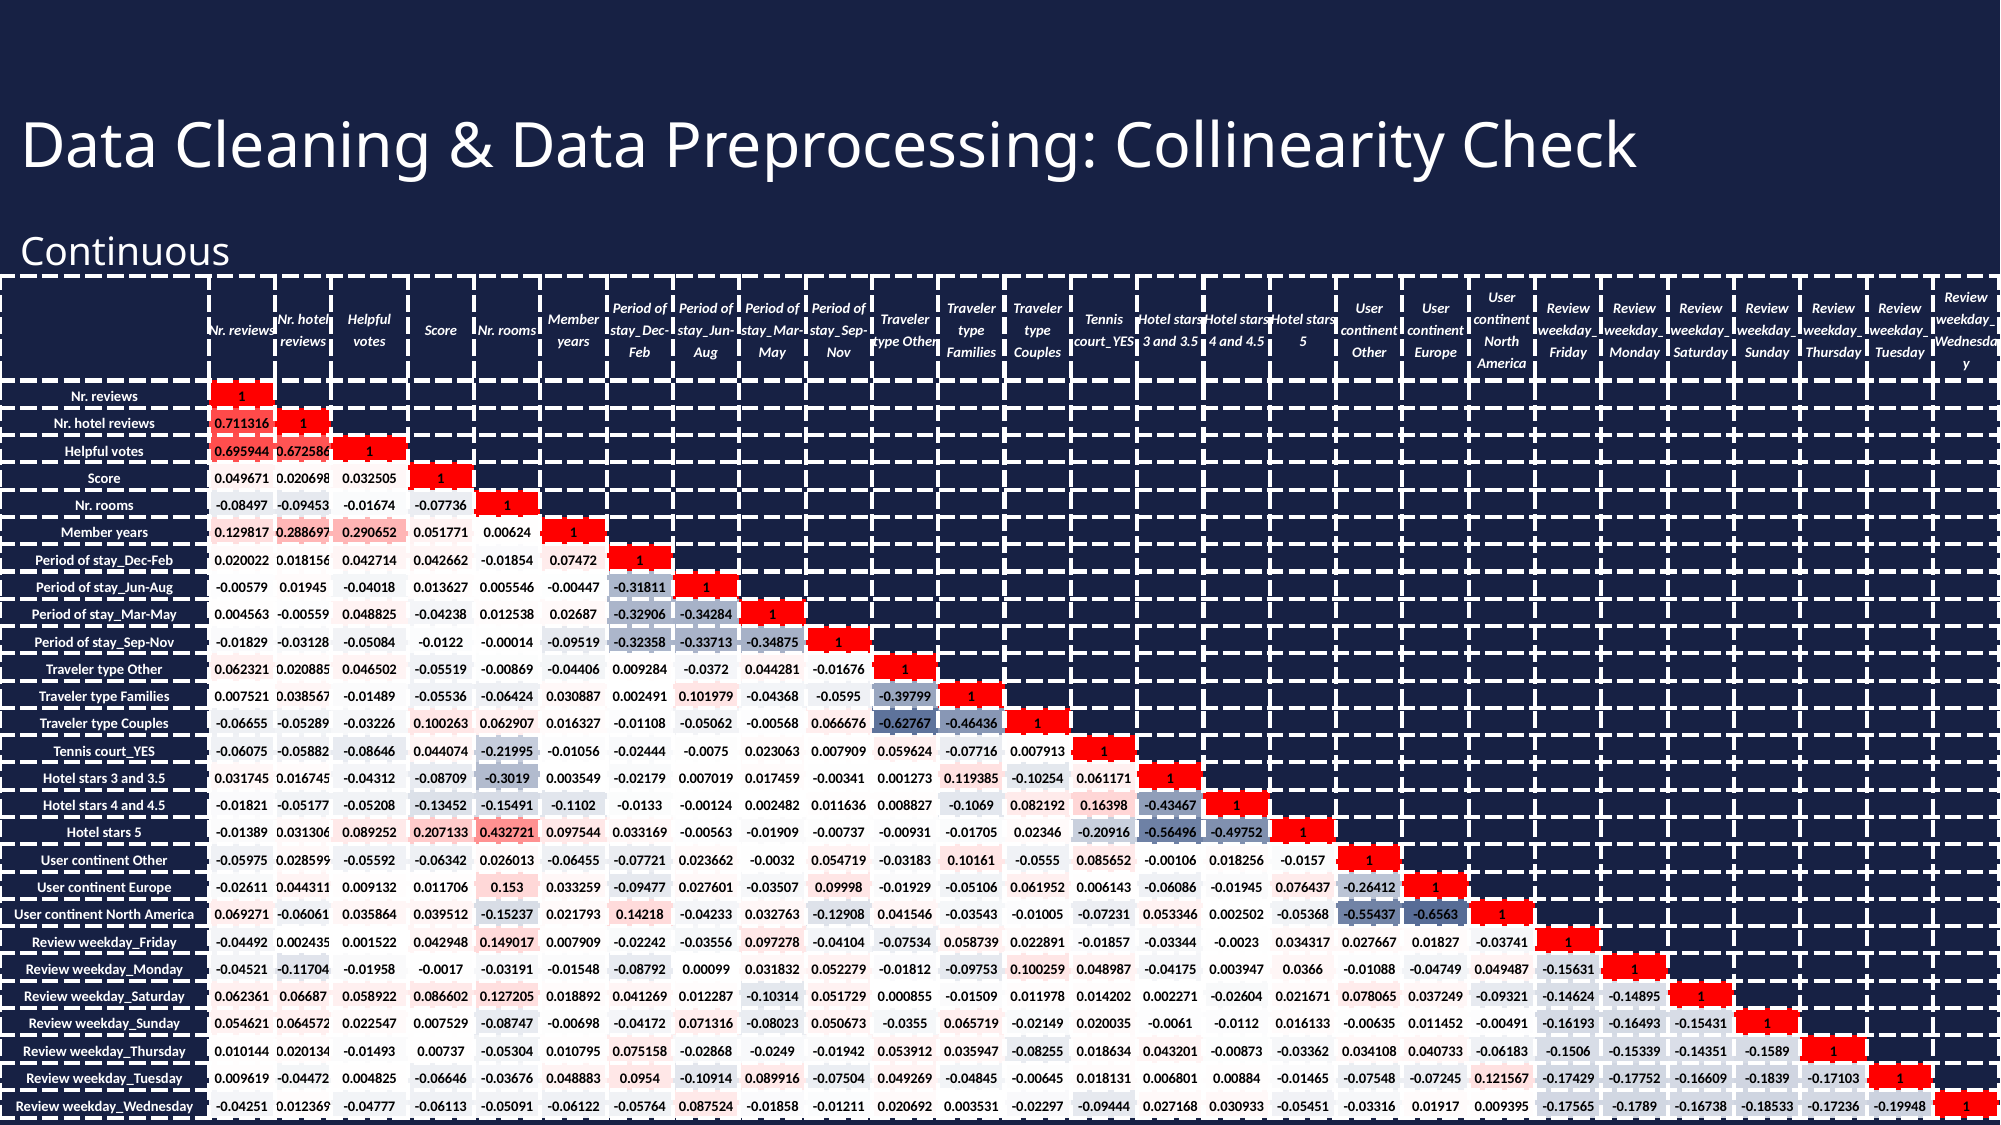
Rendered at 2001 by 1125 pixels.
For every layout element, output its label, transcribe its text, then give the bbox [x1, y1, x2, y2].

table_cell -0.13452 [408, 790, 474, 817]
table_cell 0.030887 [540, 681, 607, 708]
table_cell -0.02868 [673, 1035, 739, 1063]
table_cell 0.010144 [209, 1035, 275, 1063]
table_cell [1336, 653, 1402, 681]
table_cell Review weekday_Thursday [0, 1035, 209, 1063]
table_cell -0.1789 [1601, 1090, 1668, 1118]
table_cell -0.04172 [607, 1008, 673, 1035]
table_cell [1800, 762, 1867, 790]
table_cell 0.007913 [1005, 735, 1071, 762]
table_cell [1203, 681, 1270, 708]
table_cell [1137, 380, 1203, 408]
table_cell 0.034108 [1336, 1035, 1402, 1063]
table_cell -0.01942 [806, 1035, 872, 1063]
table_cell -0.15431 [1668, 1008, 1734, 1035]
table_cell [1402, 626, 1469, 653]
table_cell [1270, 762, 1336, 790]
table_cell [1535, 708, 1601, 735]
table_cell [1734, 817, 1800, 844]
table_cell [806, 380, 872, 408]
table_cell [1137, 681, 1203, 708]
table_cell Review weekday_Monday [0, 953, 209, 981]
table_cell -0.01857 [1071, 926, 1137, 953]
table_cell -0.26412 [1336, 872, 1402, 899]
table_cell [1800, 626, 1867, 653]
table_header Period of stay_Mar-May [739, 276, 806, 380]
table_cell [1800, 735, 1867, 762]
table_cell [1668, 380, 1734, 408]
table_cell 0.10161 [938, 844, 1005, 872]
table_cell -0.07231 [1071, 899, 1137, 926]
table_cell [1336, 435, 1402, 462]
table_cell [1601, 626, 1668, 653]
table_cell -0.00124 [673, 790, 739, 817]
table_cell [474, 380, 540, 408]
table_cell 0.007909 [806, 735, 872, 762]
table_cell -0.01958 [331, 953, 408, 981]
table_cell 0.043201 [1137, 1035, 1203, 1063]
table_header [0, 276, 209, 380]
table_cell 0.14218 [607, 899, 673, 926]
table_cell -0.05177 [275, 790, 331, 817]
table_cell -0.17236 [1800, 1090, 1867, 1118]
table_cell -0.04238 [408, 599, 474, 626]
table_cell [1867, 735, 1933, 762]
table_cell -0.0157 [1270, 844, 1336, 872]
table_cell 0.100263 [408, 708, 474, 735]
table_cell Tennis court_YES [0, 735, 209, 762]
table_cell Review weekday_Friday [0, 926, 209, 953]
table_cell 0.011452 [1402, 1008, 1469, 1035]
table_cell 0.041546 [872, 899, 938, 926]
table_cell -0.03316 [1336, 1090, 1402, 1118]
table_cell Traveler type Couples [0, 708, 209, 735]
table_cell -0.04175 [1137, 953, 1203, 981]
table_cell [1071, 544, 1137, 571]
table_cell [540, 490, 607, 517]
table_cell [1535, 899, 1601, 926]
table_cell [1867, 899, 1933, 926]
table_cell [673, 490, 739, 517]
table_header Review weekday_Thursday [1800, 276, 1867, 380]
table_cell [1933, 517, 1999, 544]
table_cell [1336, 462, 1402, 490]
table_cell 0.02346 [1005, 817, 1071, 844]
table_cell 0.069271 [209, 899, 275, 926]
table_cell [1734, 872, 1800, 899]
table_cell 0.064572 [275, 1008, 331, 1035]
table_cell 0.058739 [938, 926, 1005, 953]
table_cell 0.021793 [540, 899, 607, 926]
table_cell [1270, 517, 1336, 544]
table_cell 0.013627 [408, 571, 474, 599]
table_cell -0.03556 [673, 926, 739, 953]
table_cell [1535, 490, 1601, 517]
table_cell [1800, 380, 1867, 408]
table_cell 1 [1137, 762, 1203, 790]
table_cell -0.05592 [331, 844, 408, 872]
table_cell 0.049487 [1469, 953, 1535, 981]
table_cell [1933, 1035, 1999, 1063]
table_cell -0.11704 [275, 953, 331, 981]
table_cell [1867, 544, 1933, 571]
table_cell -0.14895 [1601, 981, 1668, 1008]
table_cell [1800, 462, 1867, 490]
table_cell [1270, 626, 1336, 653]
table_cell [1203, 626, 1270, 653]
table_cell [1800, 599, 1867, 626]
table_cell -0.01854 [474, 544, 540, 571]
table_cell -0.05451 [1270, 1090, 1336, 1118]
table_cell -0.06113 [408, 1090, 474, 1118]
table_cell Hotel stars 5 [0, 817, 209, 844]
table_cell 0.027667 [1336, 926, 1402, 953]
table_cell [938, 408, 1005, 435]
table_cell [1933, 899, 1999, 926]
table_cell -0.0017 [408, 953, 474, 981]
table_cell [1336, 380, 1402, 408]
table_cell [1535, 844, 1601, 872]
table_cell [607, 462, 673, 490]
table_cell [1867, 681, 1933, 708]
table_cell 0.023662 [673, 844, 739, 872]
table_cell 0.032763 [739, 899, 806, 926]
table_cell 0.711316 [209, 408, 275, 435]
table_cell [1270, 544, 1336, 571]
table_cell [1336, 790, 1402, 817]
table_cell [1734, 790, 1800, 817]
table_cell 0.026013 [474, 844, 540, 872]
table_cell [1601, 708, 1668, 735]
table_cell 0.044074 [408, 735, 474, 762]
table_cell [1137, 708, 1203, 735]
table_cell [1469, 817, 1535, 844]
table_cell [474, 435, 540, 462]
table_cell [1137, 517, 1203, 544]
table_cell -0.01945 [1203, 872, 1270, 899]
table_cell [1402, 653, 1469, 681]
table_cell [607, 380, 673, 408]
table_cell [1270, 599, 1336, 626]
table_cell [1601, 762, 1668, 790]
table_cell Hotel stars 3 and 3.5 [0, 762, 209, 790]
table_cell [1867, 926, 1933, 953]
table_cell 0.062907 [474, 708, 540, 735]
table_cell [1867, 1008, 1933, 1035]
table_cell [1800, 571, 1867, 599]
table_cell 0.035947 [938, 1035, 1005, 1063]
table_cell [1203, 462, 1270, 490]
table_cell [1867, 790, 1933, 817]
table_header User continent Other [1336, 276, 1402, 380]
table_cell 0.022891 [1005, 926, 1071, 953]
table_cell 0.062361 [209, 981, 275, 1008]
table_cell -0.04233 [673, 899, 739, 926]
table_cell [872, 571, 938, 599]
table_cell [938, 517, 1005, 544]
table_cell [1469, 408, 1535, 435]
table_cell [1668, 517, 1734, 544]
table_cell [1005, 599, 1071, 626]
table_cell [1469, 380, 1535, 408]
table_cell -0.00579 [209, 571, 275, 599]
table_cell -0.01548 [540, 953, 607, 981]
table_cell [1469, 571, 1535, 599]
table_cell 0.004825 [331, 1063, 408, 1090]
table_cell [1601, 517, 1668, 544]
table_header Hotel stars 5 [1270, 276, 1336, 380]
table_cell [1402, 462, 1469, 490]
table_cell -0.3019 [474, 762, 540, 790]
table_cell 0.02687 [540, 599, 607, 626]
table_cell 0.018131 [1071, 1063, 1137, 1090]
table_cell [1668, 462, 1734, 490]
table_header Review weekday_Sunday [1734, 276, 1800, 380]
table_cell 0.049269 [872, 1063, 938, 1090]
table_cell [1336, 708, 1402, 735]
table_cell -0.08792 [607, 953, 673, 981]
table_cell -0.09321 [1469, 981, 1535, 1008]
table_cell 0.020134 [275, 1035, 331, 1063]
table_cell [806, 490, 872, 517]
table_cell [1270, 681, 1336, 708]
table_cell -0.05368 [1270, 899, 1336, 926]
table_cell -0.18533 [1734, 1090, 1800, 1118]
table_cell [540, 462, 607, 490]
table_cell 0.007521 [209, 681, 275, 708]
table_cell 0.086602 [408, 981, 474, 1008]
table_cell -0.07245 [1402, 1063, 1469, 1090]
table_cell [1469, 517, 1535, 544]
list Continuous [0, 199, 875, 276]
table_cell [872, 626, 938, 653]
table_cell 0.007019 [673, 762, 739, 790]
table_cell [1867, 1035, 1933, 1063]
table_cell [1668, 926, 1734, 953]
table_cell -0.04492 [209, 926, 275, 953]
table_cell -0.04251 [209, 1090, 275, 1118]
table_cell 0.038567 [275, 681, 331, 708]
table_cell [540, 408, 607, 435]
table_cell [938, 435, 1005, 462]
table_cell [806, 462, 872, 490]
table_cell 1 [209, 380, 275, 408]
table_cell [1933, 708, 1999, 735]
table_cell -0.01821 [209, 790, 275, 817]
table_cell [1734, 435, 1800, 462]
table_cell 0.044281 [739, 653, 806, 681]
table_cell 0.018634 [1071, 1035, 1137, 1063]
table_cell 0.087524 [673, 1090, 739, 1118]
table_cell 0.001522 [331, 926, 408, 953]
table_cell 0.007529 [408, 1008, 474, 1035]
table_cell [1402, 517, 1469, 544]
table_cell [1469, 872, 1535, 899]
table_cell 0.012287 [673, 981, 739, 1008]
table_cell -0.05208 [331, 790, 408, 817]
table_cell [806, 408, 872, 435]
table_cell -0.16193 [1535, 1008, 1601, 1035]
table_cell [1535, 762, 1601, 790]
table_cell [1203, 571, 1270, 599]
table_cell 0.065719 [938, 1008, 1005, 1035]
table_cell 0.031832 [739, 953, 806, 981]
table_cell 0.061952 [1005, 872, 1071, 899]
table_cell [1203, 735, 1270, 762]
table_cell [1336, 544, 1402, 571]
table_cell [1469, 599, 1535, 626]
table_cell 1 [331, 435, 408, 462]
table_cell 0.09998 [806, 872, 872, 899]
table_cell 0.01917 [1402, 1090, 1469, 1118]
table_cell -0.06655 [209, 708, 275, 735]
table_cell [739, 380, 806, 408]
table_cell 0.011636 [806, 790, 872, 817]
table_cell [1867, 953, 1933, 981]
table_cell -0.06646 [408, 1063, 474, 1090]
table_cell [1203, 599, 1270, 626]
table_cell -0.10914 [673, 1063, 739, 1090]
table_cell Review weekday_Wednesday [0, 1090, 209, 1118]
table_cell [872, 599, 938, 626]
table_cell [1270, 790, 1336, 817]
table_cell 0.0366 [1270, 953, 1336, 981]
table_cell -0.04521 [209, 953, 275, 981]
table_cell [1469, 844, 1535, 872]
table_cell [607, 517, 673, 544]
table_cell [1203, 544, 1270, 571]
table_cell [1071, 380, 1137, 408]
table_cell -0.31811 [607, 571, 673, 599]
table_cell -0.01705 [938, 817, 1005, 844]
table_cell -0.05536 [408, 681, 474, 708]
table_cell [1535, 735, 1601, 762]
table_cell [1800, 817, 1867, 844]
table_cell -0.05062 [673, 708, 739, 735]
table_cell 0.031745 [209, 762, 275, 790]
table_cell -0.01929 [872, 872, 938, 899]
table_cell Nr. reviews [0, 380, 209, 408]
table_cell 0.042714 [331, 544, 408, 571]
table_header Review weekday_Saturday [1668, 276, 1734, 380]
table_cell [1071, 708, 1137, 735]
table_cell [1668, 408, 1734, 435]
table_cell [1867, 653, 1933, 681]
table_cell 0.082192 [1005, 790, 1071, 817]
table_cell -0.04472 [275, 1063, 331, 1090]
table_cell 0.01945 [275, 571, 331, 599]
table_cell [1933, 380, 1999, 408]
table_cell -0.03183 [872, 844, 938, 872]
table_header Review weekday_Friday [1535, 276, 1601, 380]
table_cell [739, 435, 806, 462]
table_cell -0.02179 [607, 762, 673, 790]
table_cell [1933, 1008, 1999, 1035]
table_cell -0.07721 [607, 844, 673, 872]
table_cell -0.05975 [209, 844, 275, 872]
table_cell [1601, 599, 1668, 626]
table_cell [938, 626, 1005, 653]
table_cell [1933, 462, 1999, 490]
table_cell -0.06455 [540, 844, 607, 872]
table_cell 0.028599 [275, 844, 331, 872]
table_cell -0.06122 [540, 1090, 607, 1118]
table_cell -0.10254 [1005, 762, 1071, 790]
table_cell [1933, 790, 1999, 817]
table_cell -0.06075 [209, 735, 275, 762]
table_cell [474, 408, 540, 435]
table_cell [673, 408, 739, 435]
table_cell 0.023063 [739, 735, 806, 762]
table_cell [1933, 571, 1999, 599]
table_cell [1336, 762, 1402, 790]
table_cell [1601, 571, 1668, 599]
table_cell [1734, 653, 1800, 681]
table_cell 1 [275, 408, 331, 435]
table_cell [408, 435, 474, 462]
table_cell [1005, 544, 1071, 571]
table_cell -0.14624 [1535, 981, 1601, 1008]
table_cell 1 [1071, 735, 1137, 762]
table_cell [739, 544, 806, 571]
table_cell [1137, 571, 1203, 599]
table_cell [1137, 435, 1203, 462]
table_cell -0.01489 [331, 681, 408, 708]
table_cell [1071, 517, 1137, 544]
table_cell -0.08646 [331, 735, 408, 762]
table_cell [1203, 762, 1270, 790]
table_cell -0.04406 [540, 653, 607, 681]
table_cell -0.00568 [739, 708, 806, 735]
table_cell User continent North America [0, 899, 209, 926]
table_cell -0.1102 [540, 790, 607, 817]
table_cell [1933, 626, 1999, 653]
table_cell [1469, 544, 1535, 571]
table_cell 0.014202 [1071, 981, 1137, 1008]
table_cell 1 [1469, 899, 1535, 926]
table_cell [1469, 490, 1535, 517]
table_cell [1867, 844, 1933, 872]
table_cell -0.05304 [474, 1035, 540, 1063]
table_cell 0.040733 [1402, 1035, 1469, 1063]
table_header Helpful votes [331, 276, 408, 380]
table_cell [1402, 435, 1469, 462]
table_cell [1601, 872, 1668, 899]
table_cell -0.00737 [806, 817, 872, 844]
table_cell [1402, 490, 1469, 517]
table_cell -0.1506 [1535, 1035, 1601, 1063]
table_cell [1402, 571, 1469, 599]
table_cell [607, 408, 673, 435]
table_cell 0.006143 [1071, 872, 1137, 899]
table_cell [1336, 681, 1402, 708]
table_cell -0.12908 [806, 899, 872, 926]
table_cell -0.03676 [474, 1063, 540, 1090]
table_cell [673, 517, 739, 544]
table_cell -0.16609 [1668, 1063, 1734, 1090]
table_cell [1336, 517, 1402, 544]
table_cell [1668, 817, 1734, 844]
table_cell [938, 599, 1005, 626]
table_cell 0.058922 [331, 981, 408, 1008]
table_cell -0.09453 [275, 490, 331, 517]
table_cell -0.21995 [474, 735, 540, 762]
table_cell [1203, 408, 1270, 435]
table_cell [1668, 708, 1734, 735]
table_cell 0.053912 [872, 1035, 938, 1063]
table_cell -0.05764 [607, 1090, 673, 1118]
table_header Traveler type Other [872, 276, 938, 380]
table_cell 0.031306 [275, 817, 331, 844]
table_cell [1800, 953, 1867, 981]
table_cell -0.00341 [806, 762, 872, 790]
table_cell -0.04312 [331, 762, 408, 790]
table_cell -0.01829 [209, 626, 275, 653]
table_cell [1867, 408, 1933, 435]
table_cell 1 [1402, 872, 1469, 899]
table_cell [1535, 790, 1601, 817]
table_header Review weekday_Wednesday [1933, 276, 1999, 380]
table_cell [1668, 571, 1734, 599]
table_cell 0.076437 [1270, 872, 1336, 899]
table_cell -0.01389 [209, 817, 275, 844]
table_cell 0.053346 [1137, 899, 1203, 926]
table_cell 0.046502 [331, 653, 408, 681]
table_cell 0.054719 [806, 844, 872, 872]
table_cell [1734, 490, 1800, 517]
table_cell [1469, 790, 1535, 817]
table_cell 1 [1601, 953, 1668, 981]
table_cell -0.0023 [1203, 926, 1270, 953]
table_cell 0.016133 [1270, 1008, 1336, 1035]
table_cell [607, 435, 673, 462]
table_cell 0.101979 [673, 681, 739, 708]
table_cell [1402, 790, 1469, 817]
table_cell [1469, 735, 1535, 762]
table_cell [1137, 490, 1203, 517]
table_cell [1469, 653, 1535, 681]
table_cell [1867, 626, 1933, 653]
table_cell [1734, 844, 1800, 872]
table_cell [1668, 681, 1734, 708]
table_cell [1203, 517, 1270, 544]
table_cell [1933, 735, 1999, 762]
table_cell [1402, 408, 1469, 435]
table_cell -0.0075 [673, 735, 739, 762]
table_cell -0.08747 [474, 1008, 540, 1035]
table_cell 0.695944 [209, 435, 275, 462]
table_cell -0.03507 [739, 872, 806, 899]
table_cell [1402, 544, 1469, 571]
table_cell [1535, 626, 1601, 653]
table_cell [1933, 953, 1999, 981]
table_cell [739, 408, 806, 435]
table_cell [540, 380, 607, 408]
table_cell 0.048825 [331, 599, 408, 626]
table_cell [1800, 926, 1867, 953]
table_cell 1 [607, 544, 673, 571]
table_cell 0.020022 [209, 544, 275, 571]
table_cell [739, 571, 806, 599]
table_cell [1270, 708, 1336, 735]
table_cell [1535, 435, 1601, 462]
table_cell 0.030933 [1203, 1090, 1270, 1118]
table_cell 0.432721 [474, 817, 540, 844]
table_cell 0.020035 [1071, 1008, 1137, 1035]
table_cell [1469, 762, 1535, 790]
table_cell -0.02242 [607, 926, 673, 953]
table_cell 0.051729 [806, 981, 872, 1008]
table_cell 1 [1270, 817, 1336, 844]
table_cell -0.00106 [1137, 844, 1203, 872]
table_cell [1800, 653, 1867, 681]
table_cell [1734, 599, 1800, 626]
table_cell -0.20916 [1071, 817, 1137, 844]
table_cell [1535, 571, 1601, 599]
table_cell 1 [673, 571, 739, 599]
table_cell [1867, 981, 1933, 1008]
table_cell -0.46436 [938, 708, 1005, 735]
table_cell [1734, 681, 1800, 708]
table_cell [739, 490, 806, 517]
title Data Cleaning & Data Preprocessing: Collinearity Check [0, 49, 2000, 200]
table_cell [1734, 762, 1800, 790]
table_cell 0.018156 [275, 544, 331, 571]
table_cell 0.100259 [1005, 953, 1071, 981]
table_cell [1734, 462, 1800, 490]
table_cell [673, 380, 739, 408]
table_cell [1005, 517, 1071, 544]
table_cell [1668, 490, 1734, 517]
table_cell 0.0954 [607, 1063, 673, 1090]
table_cell -0.09753 [938, 953, 1005, 981]
table_cell 0.044311 [275, 872, 331, 899]
table_cell 0.00624 [474, 517, 540, 544]
table_cell [806, 517, 872, 544]
table_cell -0.01088 [1336, 953, 1402, 981]
table_cell 0.153 [474, 872, 540, 899]
table_cell [1601, 899, 1668, 926]
table_cell [1402, 817, 1469, 844]
table_cell [1933, 435, 1999, 462]
table_cell [806, 599, 872, 626]
table_cell [1867, 599, 1933, 626]
table_header Traveler type Couples [1005, 276, 1071, 380]
table_cell -0.01108 [607, 708, 673, 735]
table_cell [1800, 681, 1867, 708]
table_cell 0.066676 [806, 708, 872, 735]
table_cell 0.049671 [209, 462, 275, 490]
table_cell [1734, 380, 1800, 408]
table_cell [872, 408, 938, 435]
table_header Hotel stars 3 and 3.5 [1137, 276, 1203, 380]
table_cell [1535, 544, 1601, 571]
table_cell [1270, 571, 1336, 599]
table_cell -0.06061 [275, 899, 331, 926]
table_cell Score [0, 462, 209, 490]
table_cell [1469, 435, 1535, 462]
table_cell [1203, 490, 1270, 517]
table_cell -0.08255 [1005, 1035, 1071, 1063]
table_cell [1601, 844, 1668, 872]
table_cell 0.052279 [806, 953, 872, 981]
table_cell [1270, 462, 1336, 490]
table_cell 0.003531 [938, 1090, 1005, 1118]
table_cell 0.054621 [209, 1008, 275, 1035]
table_cell -0.07504 [806, 1063, 872, 1090]
table_cell [806, 544, 872, 571]
table_cell 0.00884 [1203, 1063, 1270, 1090]
table_cell 0.009619 [209, 1063, 275, 1090]
table_cell [1203, 435, 1270, 462]
table_cell 1 [1734, 1008, 1800, 1035]
table_cell [1800, 490, 1867, 517]
table_cell [1933, 844, 1999, 872]
table_cell 0.00737 [408, 1035, 474, 1063]
table_cell 0.062321 [209, 653, 275, 681]
table_cell -0.00873 [1203, 1035, 1270, 1063]
table_cell -0.05882 [275, 735, 331, 762]
table_cell [1270, 735, 1336, 762]
table_cell -0.06183 [1469, 1035, 1535, 1063]
table_cell User continent Europe [0, 872, 209, 899]
table_cell -0.32358 [607, 626, 673, 653]
table_cell [1469, 708, 1535, 735]
table_cell 0.035864 [331, 899, 408, 926]
table_cell Traveler type Other [0, 653, 209, 681]
table_cell [1402, 762, 1469, 790]
table_cell 0.008827 [872, 790, 938, 817]
table_cell 0.07472 [540, 544, 607, 571]
table_cell [1867, 708, 1933, 735]
table_cell [1933, 490, 1999, 517]
table_cell [1005, 490, 1071, 517]
table_cell [1933, 872, 1999, 899]
table_cell [1071, 571, 1137, 599]
table_cell 0.002435 [275, 926, 331, 953]
table_cell [1535, 408, 1601, 435]
table_cell [1137, 626, 1203, 653]
table_cell 0.000855 [872, 981, 938, 1008]
table_cell 0.127205 [474, 981, 540, 1008]
table_cell -0.0249 [739, 1035, 806, 1063]
table_header Member years [540, 276, 607, 380]
table_cell [1402, 844, 1469, 872]
table_cell -0.03362 [1270, 1035, 1336, 1063]
table_header Traveler type Families [938, 276, 1005, 380]
table_cell [1800, 790, 1867, 817]
table_cell -0.06424 [474, 681, 540, 708]
table_cell 0.010795 [540, 1035, 607, 1063]
table_cell -0.01812 [872, 953, 938, 981]
table_cell [1005, 681, 1071, 708]
table_cell -0.17565 [1535, 1090, 1601, 1118]
table_cell 0.022547 [331, 1008, 408, 1035]
table_cell [1800, 544, 1867, 571]
table_cell 0.004563 [209, 599, 275, 626]
table_cell 0.011978 [1005, 981, 1071, 1008]
table_cell -0.17103 [1800, 1063, 1867, 1090]
table_cell [872, 490, 938, 517]
table_cell -0.03128 [275, 626, 331, 653]
table_cell -0.16493 [1601, 1008, 1668, 1035]
table_cell [1867, 462, 1933, 490]
table_cell [1867, 817, 1933, 844]
table_cell [1933, 544, 1999, 571]
table_cell [474, 462, 540, 490]
table_cell 0.033259 [540, 872, 607, 899]
table_cell -0.0122 [408, 626, 474, 653]
table_cell [1734, 571, 1800, 599]
table_cell 0.288697 [275, 517, 331, 544]
table_cell [1469, 462, 1535, 490]
table_header User continent North America [1469, 276, 1535, 380]
table_cell [1933, 599, 1999, 626]
table_cell -0.02611 [209, 872, 275, 899]
table_cell -0.0372 [673, 653, 739, 681]
table_cell [1005, 380, 1071, 408]
table_cell -0.03344 [1137, 926, 1203, 953]
table_cell [1734, 517, 1800, 544]
table_cell 0.002271 [1137, 981, 1203, 1008]
table_cell [1668, 762, 1734, 790]
table_cell 0.00099 [673, 953, 739, 981]
table_cell -0.33713 [673, 626, 739, 653]
table_cell [1668, 790, 1734, 817]
table_cell [1203, 380, 1270, 408]
table_cell [1005, 571, 1071, 599]
table_cell -0.01909 [739, 817, 806, 844]
table_cell [1071, 681, 1137, 708]
table_cell -0.03741 [1469, 926, 1535, 953]
table_cell -0.14351 [1668, 1035, 1734, 1063]
table_cell Period of stay_Dec-Feb [0, 544, 209, 571]
table_cell [1535, 817, 1601, 844]
table_cell [1601, 681, 1668, 708]
table_cell 0.06687 [275, 981, 331, 1008]
table_cell -0.09444 [1071, 1090, 1137, 1118]
table_cell -0.15339 [1601, 1035, 1668, 1063]
table_cell -0.00698 [540, 1008, 607, 1035]
table_cell 0.003947 [1203, 953, 1270, 981]
table_cell 1 [872, 653, 938, 681]
table_cell -0.04749 [1402, 953, 1469, 981]
table_cell -0.08709 [408, 762, 474, 790]
table_cell [806, 571, 872, 599]
table_cell 0.011706 [408, 872, 474, 899]
table_cell [1601, 790, 1668, 817]
table_cell [1734, 926, 1800, 953]
table_cell 0.059624 [872, 735, 938, 762]
table_cell [1601, 435, 1668, 462]
table_cell Nr. rooms [0, 490, 209, 517]
table_cell -0.32906 [607, 599, 673, 626]
table_cell 0.078065 [1336, 981, 1402, 1008]
table_cell [1535, 462, 1601, 490]
table_cell -0.10314 [739, 981, 806, 1008]
table_cell Member years [0, 517, 209, 544]
table_header Period of stay_Sep-Nov [806, 276, 872, 380]
table_cell -0.07736 [408, 490, 474, 517]
table_cell -0.00563 [673, 817, 739, 844]
table_cell -0.19948 [1867, 1090, 1933, 1118]
table_cell 0.061171 [1071, 762, 1137, 790]
table_cell 0.020692 [872, 1090, 938, 1118]
table_cell 0.016327 [540, 708, 607, 735]
table_cell [1601, 490, 1668, 517]
table_cell Review weekday_Saturday [0, 981, 209, 1008]
table_cell [540, 435, 607, 462]
table_cell -0.00491 [1469, 1008, 1535, 1035]
table_cell Period of stay_Jun-Aug [0, 571, 209, 599]
table_cell -0.00447 [540, 571, 607, 599]
table_cell 0.097278 [739, 926, 806, 953]
table_cell -0.07548 [1336, 1063, 1402, 1090]
table_cell 0.048987 [1071, 953, 1137, 981]
table_cell -0.0595 [806, 681, 872, 708]
table_cell [1800, 435, 1867, 462]
table_cell [1071, 462, 1137, 490]
table_cell [1336, 599, 1402, 626]
table_cell 0.018892 [540, 981, 607, 1008]
table_cell [673, 544, 739, 571]
table_cell [872, 380, 938, 408]
table_cell -0.1589 [1734, 1035, 1800, 1063]
table_cell -0.01005 [1005, 899, 1071, 926]
table_cell -0.17752 [1601, 1063, 1668, 1090]
table_cell -0.00559 [275, 599, 331, 626]
table_cell -0.34875 [739, 626, 806, 653]
table_cell 0.009284 [607, 653, 673, 681]
table_cell [1469, 681, 1535, 708]
table_cell [1137, 462, 1203, 490]
table_cell -0.03543 [938, 899, 1005, 926]
table_cell [1071, 408, 1137, 435]
table_header Period of stay_Jun-Aug [673, 276, 739, 380]
table_cell [1535, 517, 1601, 544]
table_cell -0.56496 [1137, 817, 1203, 844]
table_cell -0.05289 [275, 708, 331, 735]
table_cell [331, 408, 408, 435]
table_cell [1137, 735, 1203, 762]
table_cell [1734, 708, 1800, 735]
table_cell -0.02444 [607, 735, 673, 762]
table_cell 0.005546 [474, 571, 540, 599]
table_cell -0.04018 [331, 571, 408, 599]
table_cell -0.00635 [1336, 1008, 1402, 1035]
table_cell [1601, 653, 1668, 681]
table_cell -0.06086 [1137, 872, 1203, 899]
table_cell [1535, 681, 1601, 708]
table_cell [1005, 626, 1071, 653]
table_cell -0.05091 [474, 1090, 540, 1118]
table_cell [739, 517, 806, 544]
table_cell [1668, 899, 1734, 926]
table_cell [938, 544, 1005, 571]
table_cell Helpful votes [0, 435, 209, 462]
table_cell [1933, 817, 1999, 844]
table_cell 0.033169 [607, 817, 673, 844]
table_cell -0.00869 [474, 653, 540, 681]
table_cell 1 [1933, 1090, 1999, 1118]
table_cell 0.048883 [540, 1063, 607, 1090]
table_cell 0.207133 [408, 817, 474, 844]
table_cell 0.020698 [275, 462, 331, 490]
table_cell 0.071316 [673, 1008, 739, 1035]
table_cell [1203, 708, 1270, 735]
table_cell [1867, 872, 1933, 899]
table_cell -0.01674 [331, 490, 408, 517]
table_cell -0.00645 [1005, 1063, 1071, 1090]
table_cell -0.15491 [474, 790, 540, 817]
table_cell [1137, 599, 1203, 626]
table_cell 0.017459 [739, 762, 806, 790]
table_cell [1668, 626, 1734, 653]
table_cell [1734, 899, 1800, 926]
table_cell 1 [1668, 981, 1734, 1008]
table_cell [1071, 490, 1137, 517]
table_cell -0.02297 [1005, 1090, 1071, 1118]
table_cell -0.55437 [1336, 899, 1402, 926]
table_cell [1668, 872, 1734, 899]
table_cell -0.09519 [540, 626, 607, 653]
table_cell [1668, 953, 1734, 981]
table_cell [1867, 762, 1933, 790]
table_cell [1402, 708, 1469, 735]
table_cell [1933, 926, 1999, 953]
table_cell [1137, 408, 1203, 435]
table_header Nr. rooms [474, 276, 540, 380]
table_cell 0.129817 [209, 517, 275, 544]
table_cell -0.01858 [739, 1090, 806, 1118]
table_cell [1734, 981, 1800, 1008]
table_cell [1668, 544, 1734, 571]
table_cell 0.012538 [474, 599, 540, 626]
table_cell 0.089916 [739, 1063, 806, 1090]
table_cell [1668, 435, 1734, 462]
table_cell -0.1069 [938, 790, 1005, 817]
table_cell 0.01827 [1402, 926, 1469, 953]
table_cell 1 [739, 599, 806, 626]
table_cell [1071, 653, 1137, 681]
table_cell 1 [474, 490, 540, 517]
table_cell 0.009132 [331, 872, 408, 899]
table_cell [1867, 380, 1933, 408]
table_cell [1933, 1063, 1999, 1090]
table_cell [1203, 653, 1270, 681]
table_cell [1336, 490, 1402, 517]
table_cell Period of stay_Mar-May [0, 599, 209, 626]
table_cell -0.04104 [806, 926, 872, 953]
table_header Nr. hotel reviews [275, 276, 331, 380]
table_cell [1933, 408, 1999, 435]
table_cell -0.08497 [209, 490, 275, 517]
table_cell [938, 571, 1005, 599]
table_cell 1 [806, 626, 872, 653]
table_cell 0.089252 [331, 817, 408, 844]
table_cell -0.0555 [1005, 844, 1071, 872]
table_cell [1137, 544, 1203, 571]
table_cell [1800, 408, 1867, 435]
table_cell -0.6563 [1402, 899, 1469, 926]
table_cell [1601, 462, 1668, 490]
table_cell 0.001273 [872, 762, 938, 790]
table_cell 0.002491 [607, 681, 673, 708]
table_cell [1005, 653, 1071, 681]
table_header User continent Europe [1402, 276, 1469, 380]
table_cell 1 [1867, 1063, 1933, 1090]
table_cell [1469, 626, 1535, 653]
table_cell [1734, 735, 1800, 762]
table_cell [1601, 926, 1668, 953]
table_cell 0.018256 [1203, 844, 1270, 872]
table_header Review weekday_Monday [1601, 276, 1668, 380]
table_cell [1933, 762, 1999, 790]
table_cell [1005, 408, 1071, 435]
table_cell [1668, 653, 1734, 681]
table_cell 0.290652 [331, 517, 408, 544]
table_cell 0.119385 [938, 762, 1005, 790]
table_cell [1668, 844, 1734, 872]
table_cell [1336, 735, 1402, 762]
table_cell 0.009395 [1469, 1090, 1535, 1118]
table_cell [1800, 899, 1867, 926]
table_cell [1535, 380, 1601, 408]
table_cell [1800, 517, 1867, 544]
table_cell [1402, 599, 1469, 626]
table_header Score [408, 276, 474, 380]
table_cell 1 [938, 681, 1005, 708]
table_cell [1402, 681, 1469, 708]
table_cell 1 [540, 517, 607, 544]
table_cell -0.07716 [938, 735, 1005, 762]
table_cell -0.0032 [739, 844, 806, 872]
table_cell [1800, 844, 1867, 872]
table_cell -0.34284 [673, 599, 739, 626]
table_cell [1867, 435, 1933, 462]
table_cell 0.149017 [474, 926, 540, 953]
table_cell 0.037249 [1402, 981, 1469, 1008]
table_cell User continent Other [0, 844, 209, 872]
table_cell Period of stay_Sep-Nov [0, 626, 209, 653]
table_cell [275, 380, 331, 408]
table_cell [1071, 599, 1137, 626]
table_cell -0.09477 [607, 872, 673, 899]
table_cell [1270, 435, 1336, 462]
table_cell -0.0133 [607, 790, 673, 817]
table_cell [1402, 380, 1469, 408]
table_cell Review weekday_Tuesday [0, 1063, 209, 1090]
table_cell [1336, 817, 1402, 844]
table_cell [1933, 653, 1999, 681]
table_cell -0.1839 [1734, 1063, 1800, 1090]
table_cell 0.039512 [408, 899, 474, 926]
table_cell -0.04368 [739, 681, 806, 708]
table_cell [408, 380, 474, 408]
table_cell -0.15631 [1535, 953, 1601, 981]
table_cell 0.020885 [275, 653, 331, 681]
table_header Review weekday_Tuesday [1867, 276, 1933, 380]
table_cell [938, 380, 1005, 408]
table_cell [1601, 544, 1668, 571]
table_header Hotel stars 4 and 4.5 [1203, 276, 1270, 380]
table_cell [1734, 626, 1800, 653]
table_cell 0.007909 [540, 926, 607, 953]
table_cell -0.08023 [739, 1008, 806, 1035]
table_cell [673, 435, 739, 462]
table_cell [1137, 653, 1203, 681]
table_cell [1867, 571, 1933, 599]
table_cell [1668, 599, 1734, 626]
table_cell [1270, 380, 1336, 408]
table_cell [1867, 517, 1933, 544]
table_cell 1 [1203, 790, 1270, 817]
table_cell 0.032505 [331, 462, 408, 490]
table_cell -0.06342 [408, 844, 474, 872]
table_cell 0.085652 [1071, 844, 1137, 872]
table_cell [872, 435, 938, 462]
table_cell 0.051771 [408, 517, 474, 544]
table_cell 1 [1800, 1035, 1867, 1063]
table_cell [1800, 1008, 1867, 1035]
table_cell -0.49752 [1203, 817, 1270, 844]
table_cell 0.012369 [275, 1090, 331, 1118]
table_cell 0.027601 [673, 872, 739, 899]
table_cell [1336, 571, 1402, 599]
table_cell 0.034317 [1270, 926, 1336, 953]
table_cell 1 [1336, 844, 1402, 872]
table_cell 0.672586 [275, 435, 331, 462]
table_cell [872, 544, 938, 571]
table_cell [1933, 981, 1999, 1008]
table_cell -0.02149 [1005, 1008, 1071, 1035]
table_cell [1800, 708, 1867, 735]
table_cell -0.07534 [872, 926, 938, 953]
table_cell [739, 462, 806, 490]
table_cell 0.027168 [1137, 1090, 1203, 1118]
table_cell -0.01211 [806, 1090, 872, 1118]
table_cell [1071, 626, 1137, 653]
table_cell 1 [408, 462, 474, 490]
table_cell [408, 408, 474, 435]
table_cell -0.02604 [1203, 981, 1270, 1008]
table_cell -0.43467 [1137, 790, 1203, 817]
table_cell [1270, 490, 1336, 517]
table_cell [1071, 435, 1137, 462]
table_cell [607, 490, 673, 517]
table_cell -0.05106 [938, 872, 1005, 899]
table_cell [938, 653, 1005, 681]
table_cell [938, 490, 1005, 517]
table_cell -0.04777 [331, 1090, 408, 1118]
table_cell -0.01056 [540, 735, 607, 762]
table_cell Review weekday_Sunday [0, 1008, 209, 1035]
table_cell -0.05519 [408, 653, 474, 681]
table_cell 0.002482 [739, 790, 806, 817]
table_cell -0.01676 [806, 653, 872, 681]
table_cell -0.0355 [872, 1008, 938, 1035]
table_cell [1601, 380, 1668, 408]
table_header Tennis court_YES [1071, 276, 1137, 380]
table_cell [1601, 408, 1668, 435]
table_cell [1005, 462, 1071, 490]
table_cell [1535, 599, 1601, 626]
table_cell -0.39799 [872, 681, 938, 708]
table_cell [1601, 817, 1668, 844]
table_cell 0.042948 [408, 926, 474, 953]
table_cell -0.01493 [331, 1035, 408, 1063]
table_cell -0.01465 [1270, 1063, 1336, 1090]
table_cell [1535, 653, 1601, 681]
table_cell 0.097544 [540, 817, 607, 844]
table_cell 0.041269 [607, 981, 673, 1008]
table_cell Hotel stars 4 and 4.5 [0, 790, 209, 817]
table_cell 0.16398 [1071, 790, 1137, 817]
table_cell [1867, 490, 1933, 517]
table_cell 0.075158 [607, 1035, 673, 1063]
table_cell -0.0061 [1137, 1008, 1203, 1035]
table_cell [331, 380, 408, 408]
table_cell -0.03191 [474, 953, 540, 981]
table_cell 1 [1535, 926, 1601, 953]
table_cell [872, 517, 938, 544]
table_cell -0.0112 [1203, 1008, 1270, 1035]
table_cell [938, 462, 1005, 490]
table_cell -0.16738 [1668, 1090, 1734, 1118]
table_cell [1336, 408, 1402, 435]
table_cell -0.03226 [331, 708, 408, 735]
table_cell [1336, 626, 1402, 653]
table_cell -0.04845 [938, 1063, 1005, 1090]
table_cell -0.62767 [872, 708, 938, 735]
table_header Nr. reviews [209, 276, 275, 380]
table_cell [1734, 408, 1800, 435]
table_cell 0.042662 [408, 544, 474, 571]
table_cell 0.002502 [1203, 899, 1270, 926]
table_cell -0.00931 [872, 817, 938, 844]
table_cell 0.016745 [275, 762, 331, 790]
table_cell -0.05084 [331, 626, 408, 653]
table_cell [1734, 544, 1800, 571]
table_cell -0.00014 [474, 626, 540, 653]
table_cell 0.003549 [540, 762, 607, 790]
table_cell [1800, 981, 1867, 1008]
table_cell [1800, 872, 1867, 899]
table_cell 0.121567 [1469, 1063, 1535, 1090]
table_cell 0.006801 [1137, 1063, 1203, 1090]
table_cell 0.021671 [1270, 981, 1336, 1008]
table_cell [673, 462, 739, 490]
table_cell Nr. hotel reviews [0, 408, 209, 435]
table_cell [806, 435, 872, 462]
table_cell -0.01509 [938, 981, 1005, 1008]
table_cell 0.050673 [806, 1008, 872, 1035]
table_cell [1601, 735, 1668, 762]
table_header Period of stay_Dec-Feb [607, 276, 673, 380]
table_cell [1270, 653, 1336, 681]
table_cell 1 [1005, 708, 1071, 735]
table_cell [1402, 735, 1469, 762]
table_cell -0.15237 [474, 899, 540, 926]
table_cell [1005, 435, 1071, 462]
table_cell [1535, 872, 1601, 899]
table_cell [1933, 681, 1999, 708]
table_cell [1668, 735, 1734, 762]
table_cell Traveler type Families [0, 681, 209, 708]
table_cell [872, 462, 938, 490]
table_cell [1270, 408, 1336, 435]
table_cell -0.17429 [1535, 1063, 1601, 1090]
table_cell [1734, 953, 1800, 981]
